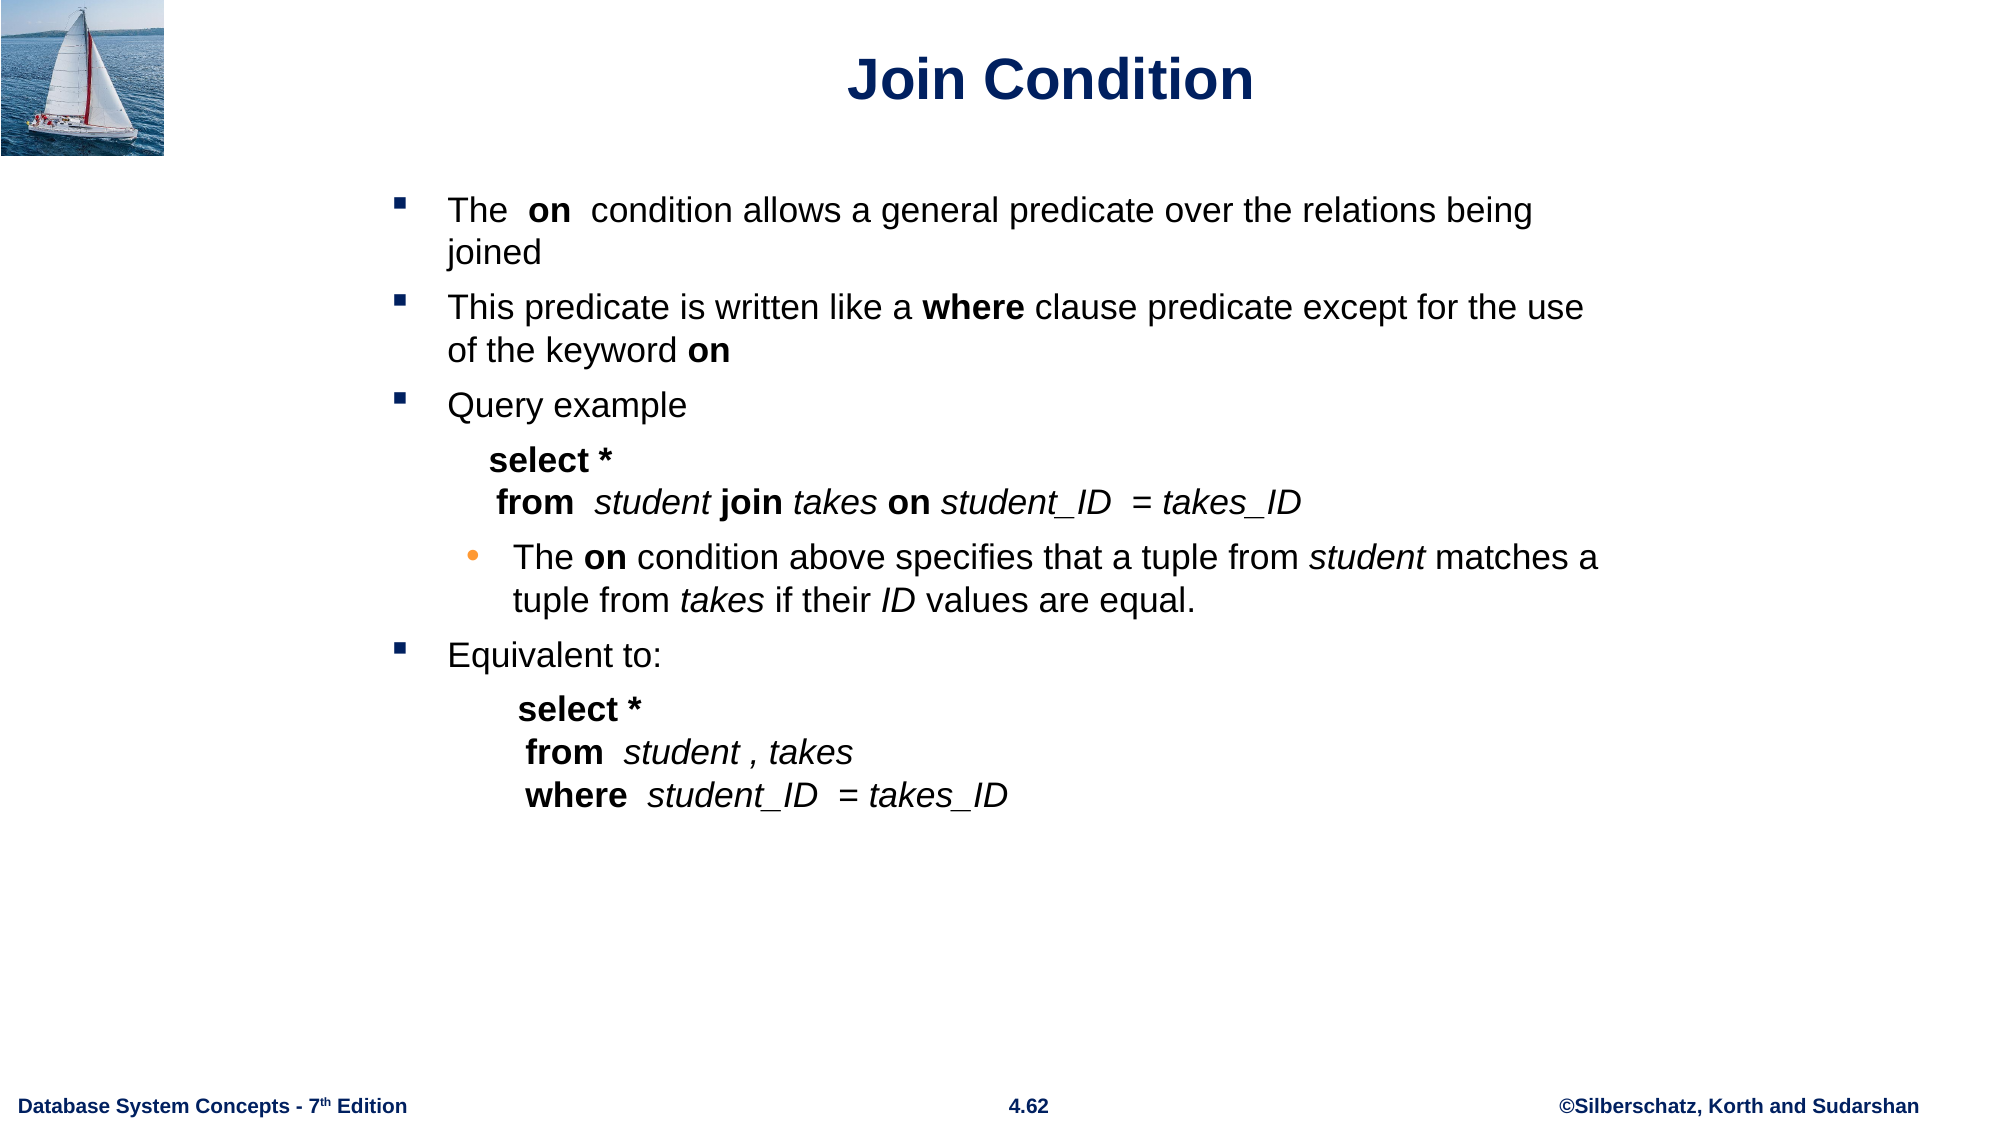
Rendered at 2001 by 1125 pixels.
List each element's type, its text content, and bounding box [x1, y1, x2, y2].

title Join Condition [167, 18, 1935, 120]
picture [1, 0, 164, 156]
list The on condition allows a general predicate over the relations being joined This predicate is written like a where clause predicate except for the use of the keyword on Query example select * from student join takes on student_ID = takes_ID The on condition above specifies that a tuple from student matches a tuple from takes if their ID values are equal. Equivalent to: select * from student , takes where student_ID = takes_ID [376, 179, 1627, 984]
